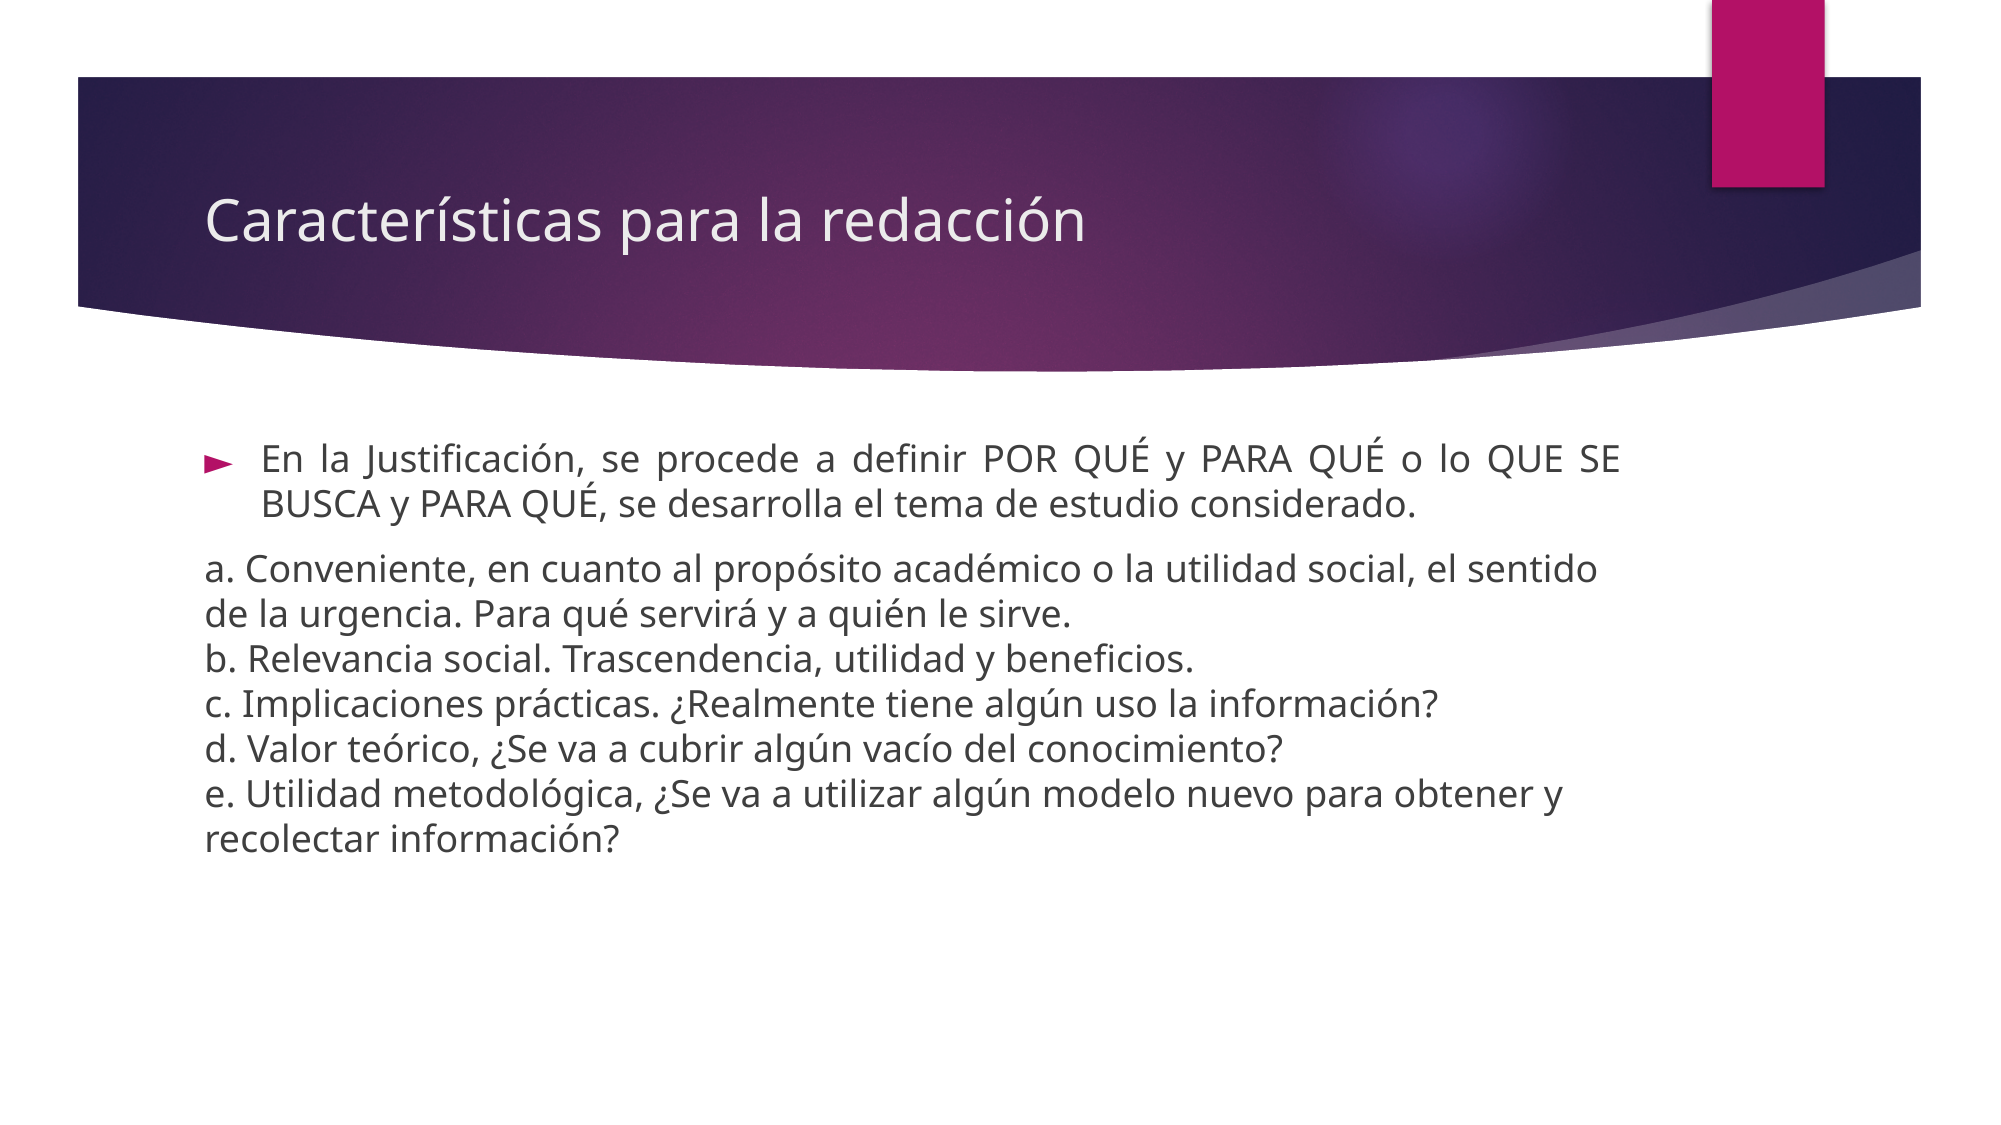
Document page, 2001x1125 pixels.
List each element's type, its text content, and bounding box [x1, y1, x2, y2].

picture [79, 78, 1920, 371]
list En la Justificación, se procede a definir POR QUÉ y PARA QUÉ o lo QUE SE BUSCA y PARA QUÉ, se desarrolla el tema de estudio considerado. a. Conveniente, en cuanto al propósito académico o la utilidad social, el sentido de la urgencia. Para qué servirá y a quién le sirve. b. Relevancia social. Trascendencia, utilidad y beneficios. c. Implicaciones prácticas. ¿Realmente tiene algún uso la información? d. Valor teórico, ¿Se va a cubrir algún vacío del conocimiento? e. Utilidad metodológica, ¿Se va a utilizar algún modelo nuevo para obtener y recolectar información? [189, 427, 1638, 988]
title Características para la redacción [189, 159, 1627, 276]
